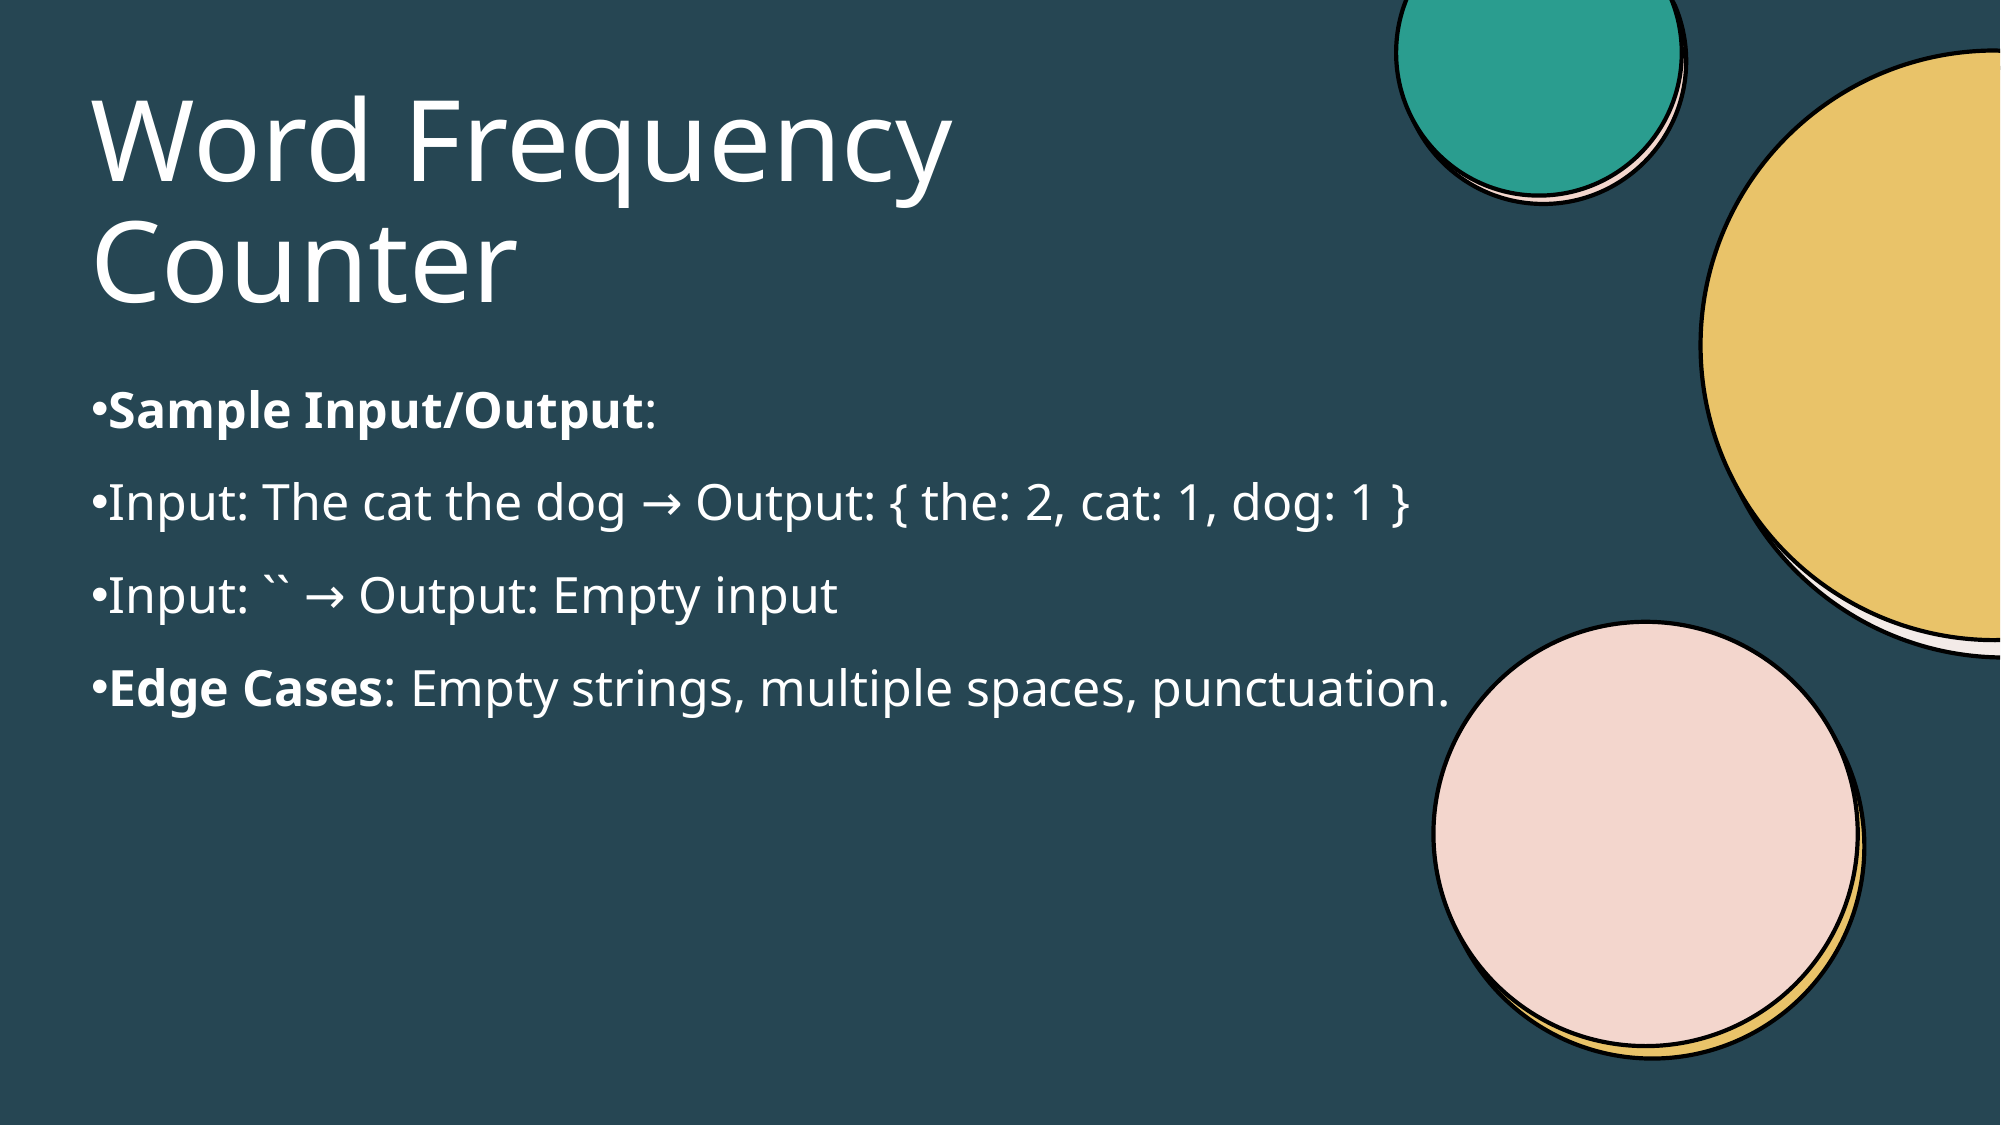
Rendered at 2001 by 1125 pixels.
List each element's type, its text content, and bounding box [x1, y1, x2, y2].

title Word Frequency Counter [75, 0, 1351, 335]
subtitle Sample Input/Output: Input: The cat the dog → Output: { the: 2, cat: 1, dog: 1 } Input: `` → Output: Empty input Edge Cases: Empty strings, multiple spaces, punctuation. [76, 358, 1540, 1023]
